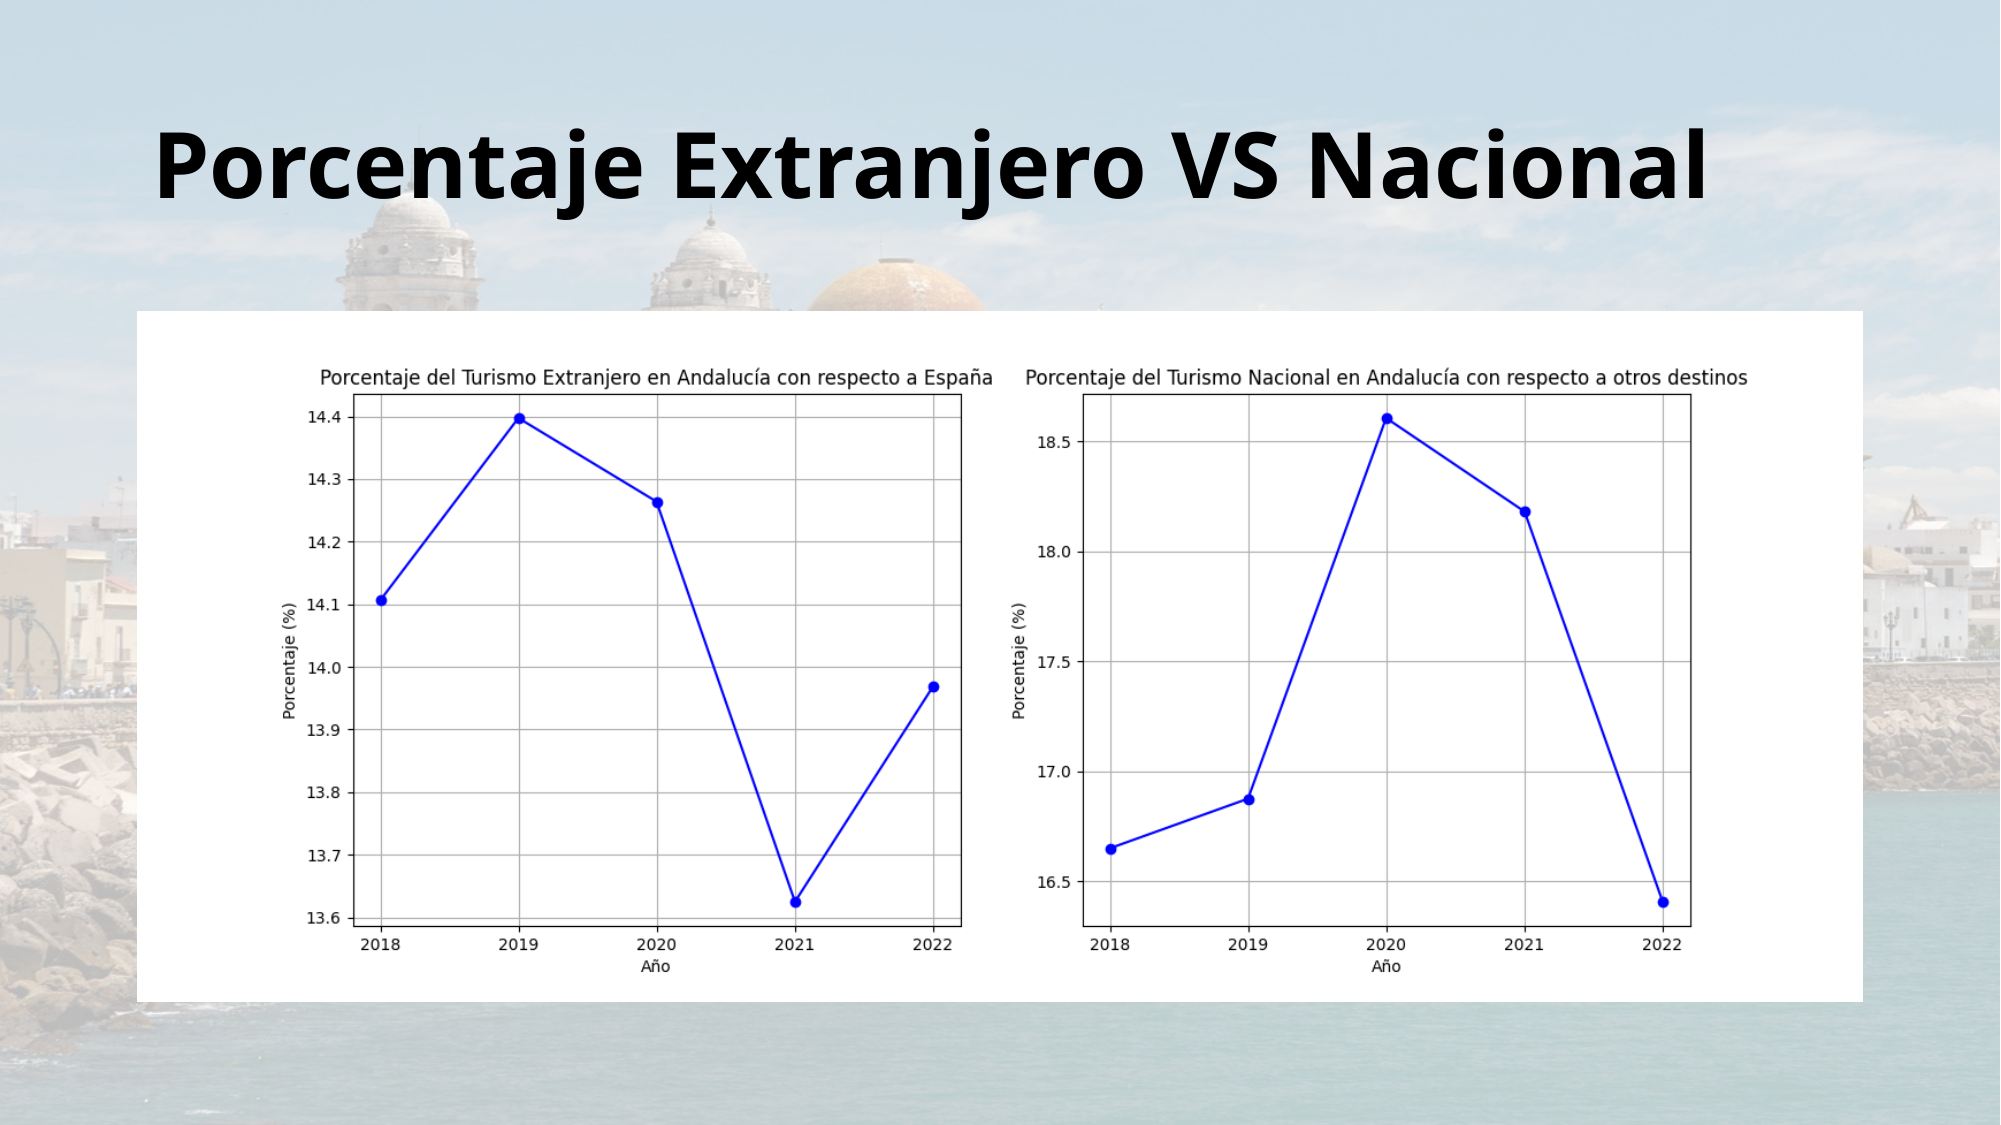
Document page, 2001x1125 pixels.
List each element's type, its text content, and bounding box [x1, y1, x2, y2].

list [136, 310, 1863, 1002]
title Porcentaje Extranjero VS Nacional [137, 59, 1863, 278]
